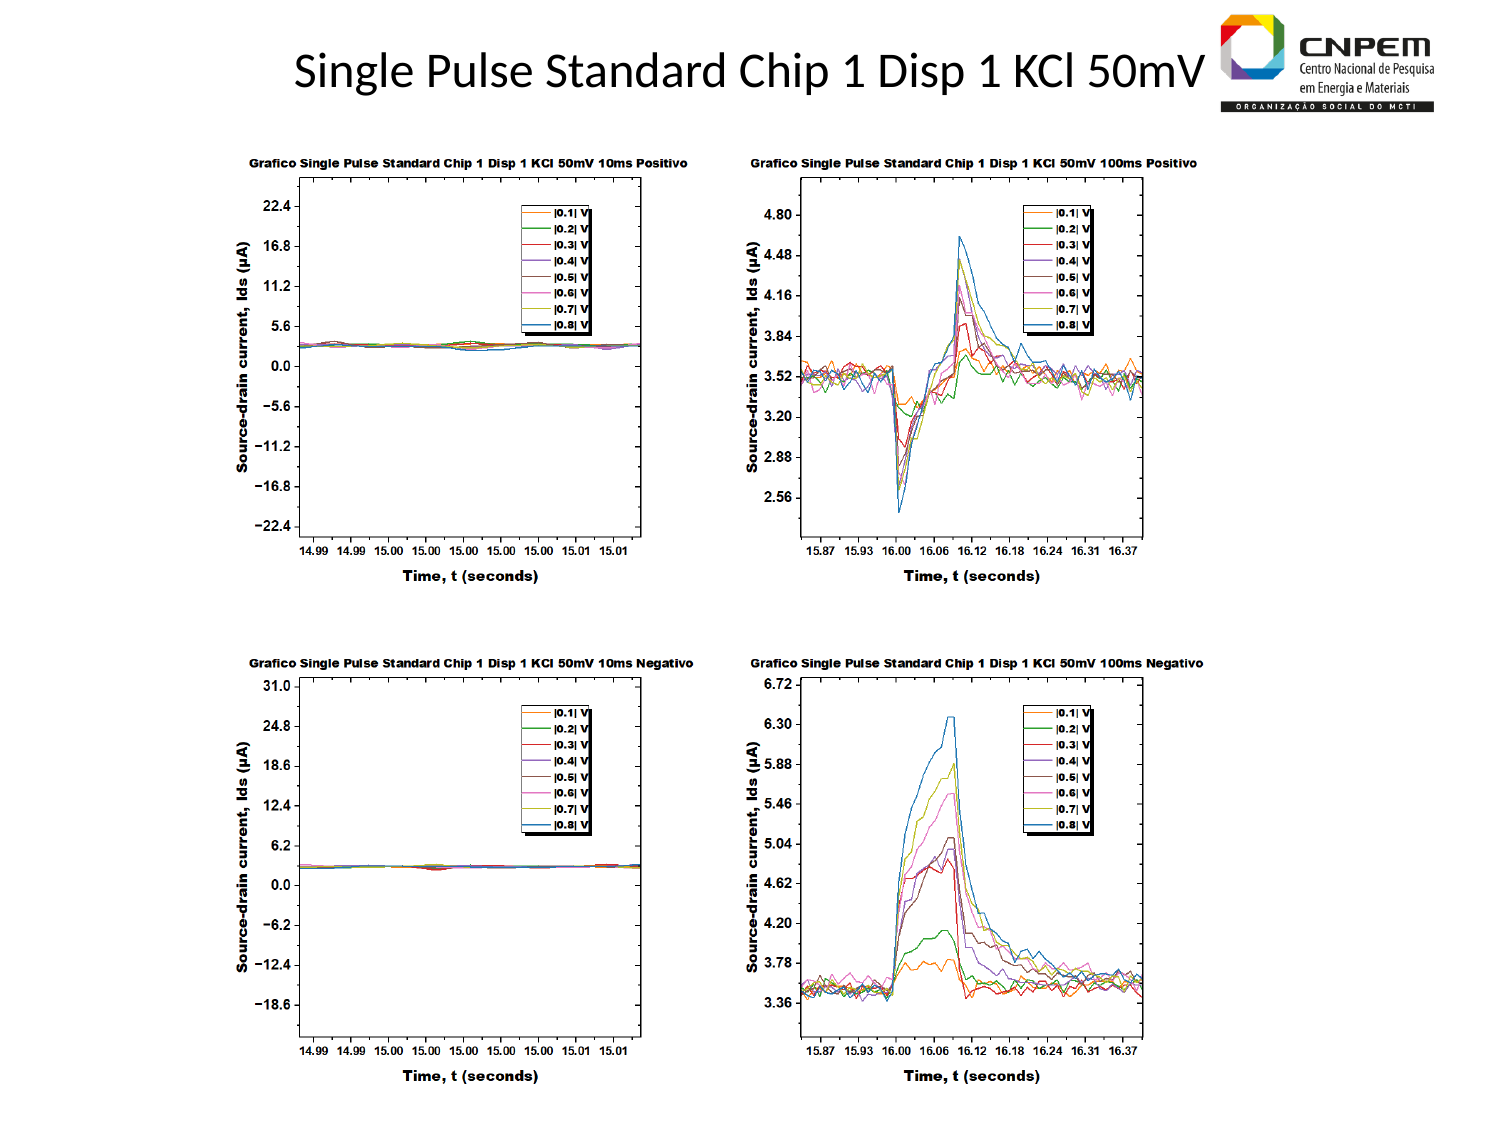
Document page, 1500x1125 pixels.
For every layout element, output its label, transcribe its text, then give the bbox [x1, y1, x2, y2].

text_box Single Pulse Standard Chip 1 Disp 1 KCl 50mV [279, 29, 1194, 105]
picture [209, 1, 1454, 1121]
